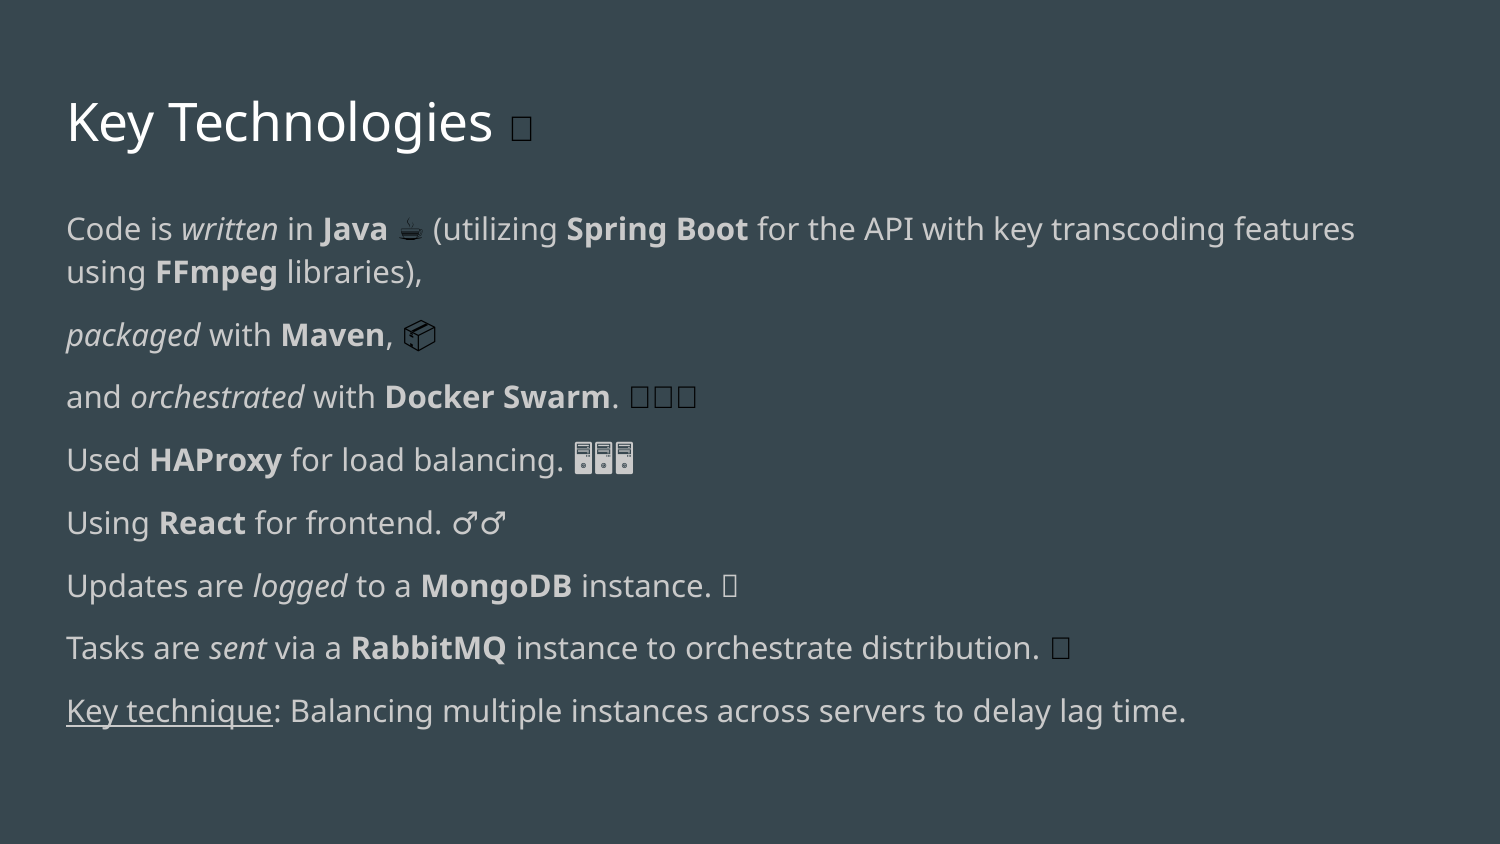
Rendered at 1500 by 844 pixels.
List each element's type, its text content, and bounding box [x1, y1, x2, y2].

title Key Technologies 🔑 [51, 72, 1449, 167]
list Code is written in Java ☕ (utilizing Spring Boot for the API with key transcoding features using FFmpeg libraries), packaged with Maven, 📦 and orchestrated with Docker Swarm. 🐝🐝🐝 Used HAProxy for load balancing. 🖥️🖥️🖥️ Using React for frontend. 🧔‍♂️ Updates are logged to a MongoDB instance. 📜 Tasks are sent via a RabbitMQ instance to orchestrate distribution. 🐇 Key technique: Balancing multiple instances across servers to delay lag time. [51, 189, 1449, 750]
